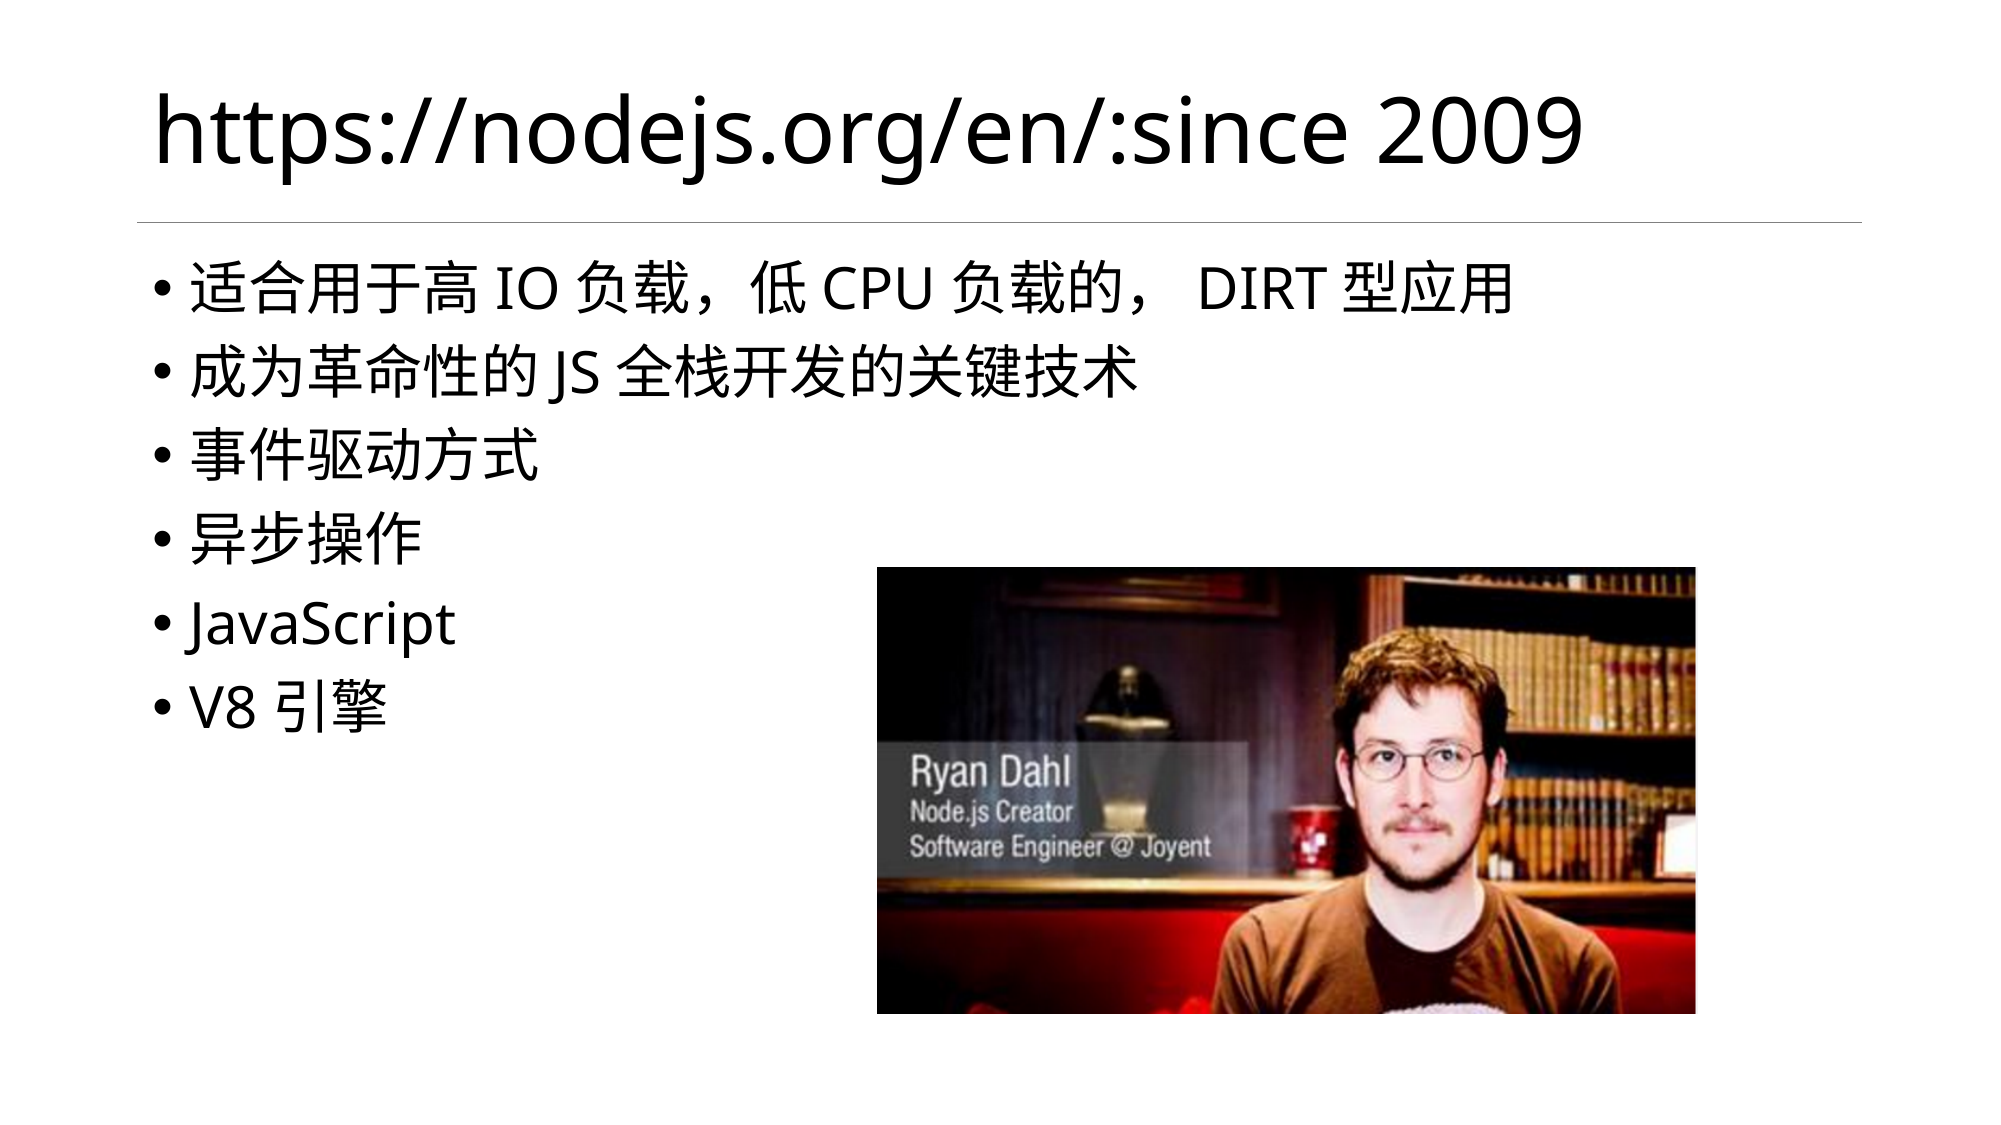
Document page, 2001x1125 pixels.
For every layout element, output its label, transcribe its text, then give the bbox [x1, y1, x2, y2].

list 适合用于高IO负载，低CPU负载的，DIRT型应用 成为革命性的JS全栈开发的关键技术 事件驱动方式 异步操作 JavaScript V8引擎 [137, 251, 1863, 1014]
title https://nodejs.org/en/:since 2009 [137, 44, 1863, 223]
picture [877, 567, 1698, 1014]
